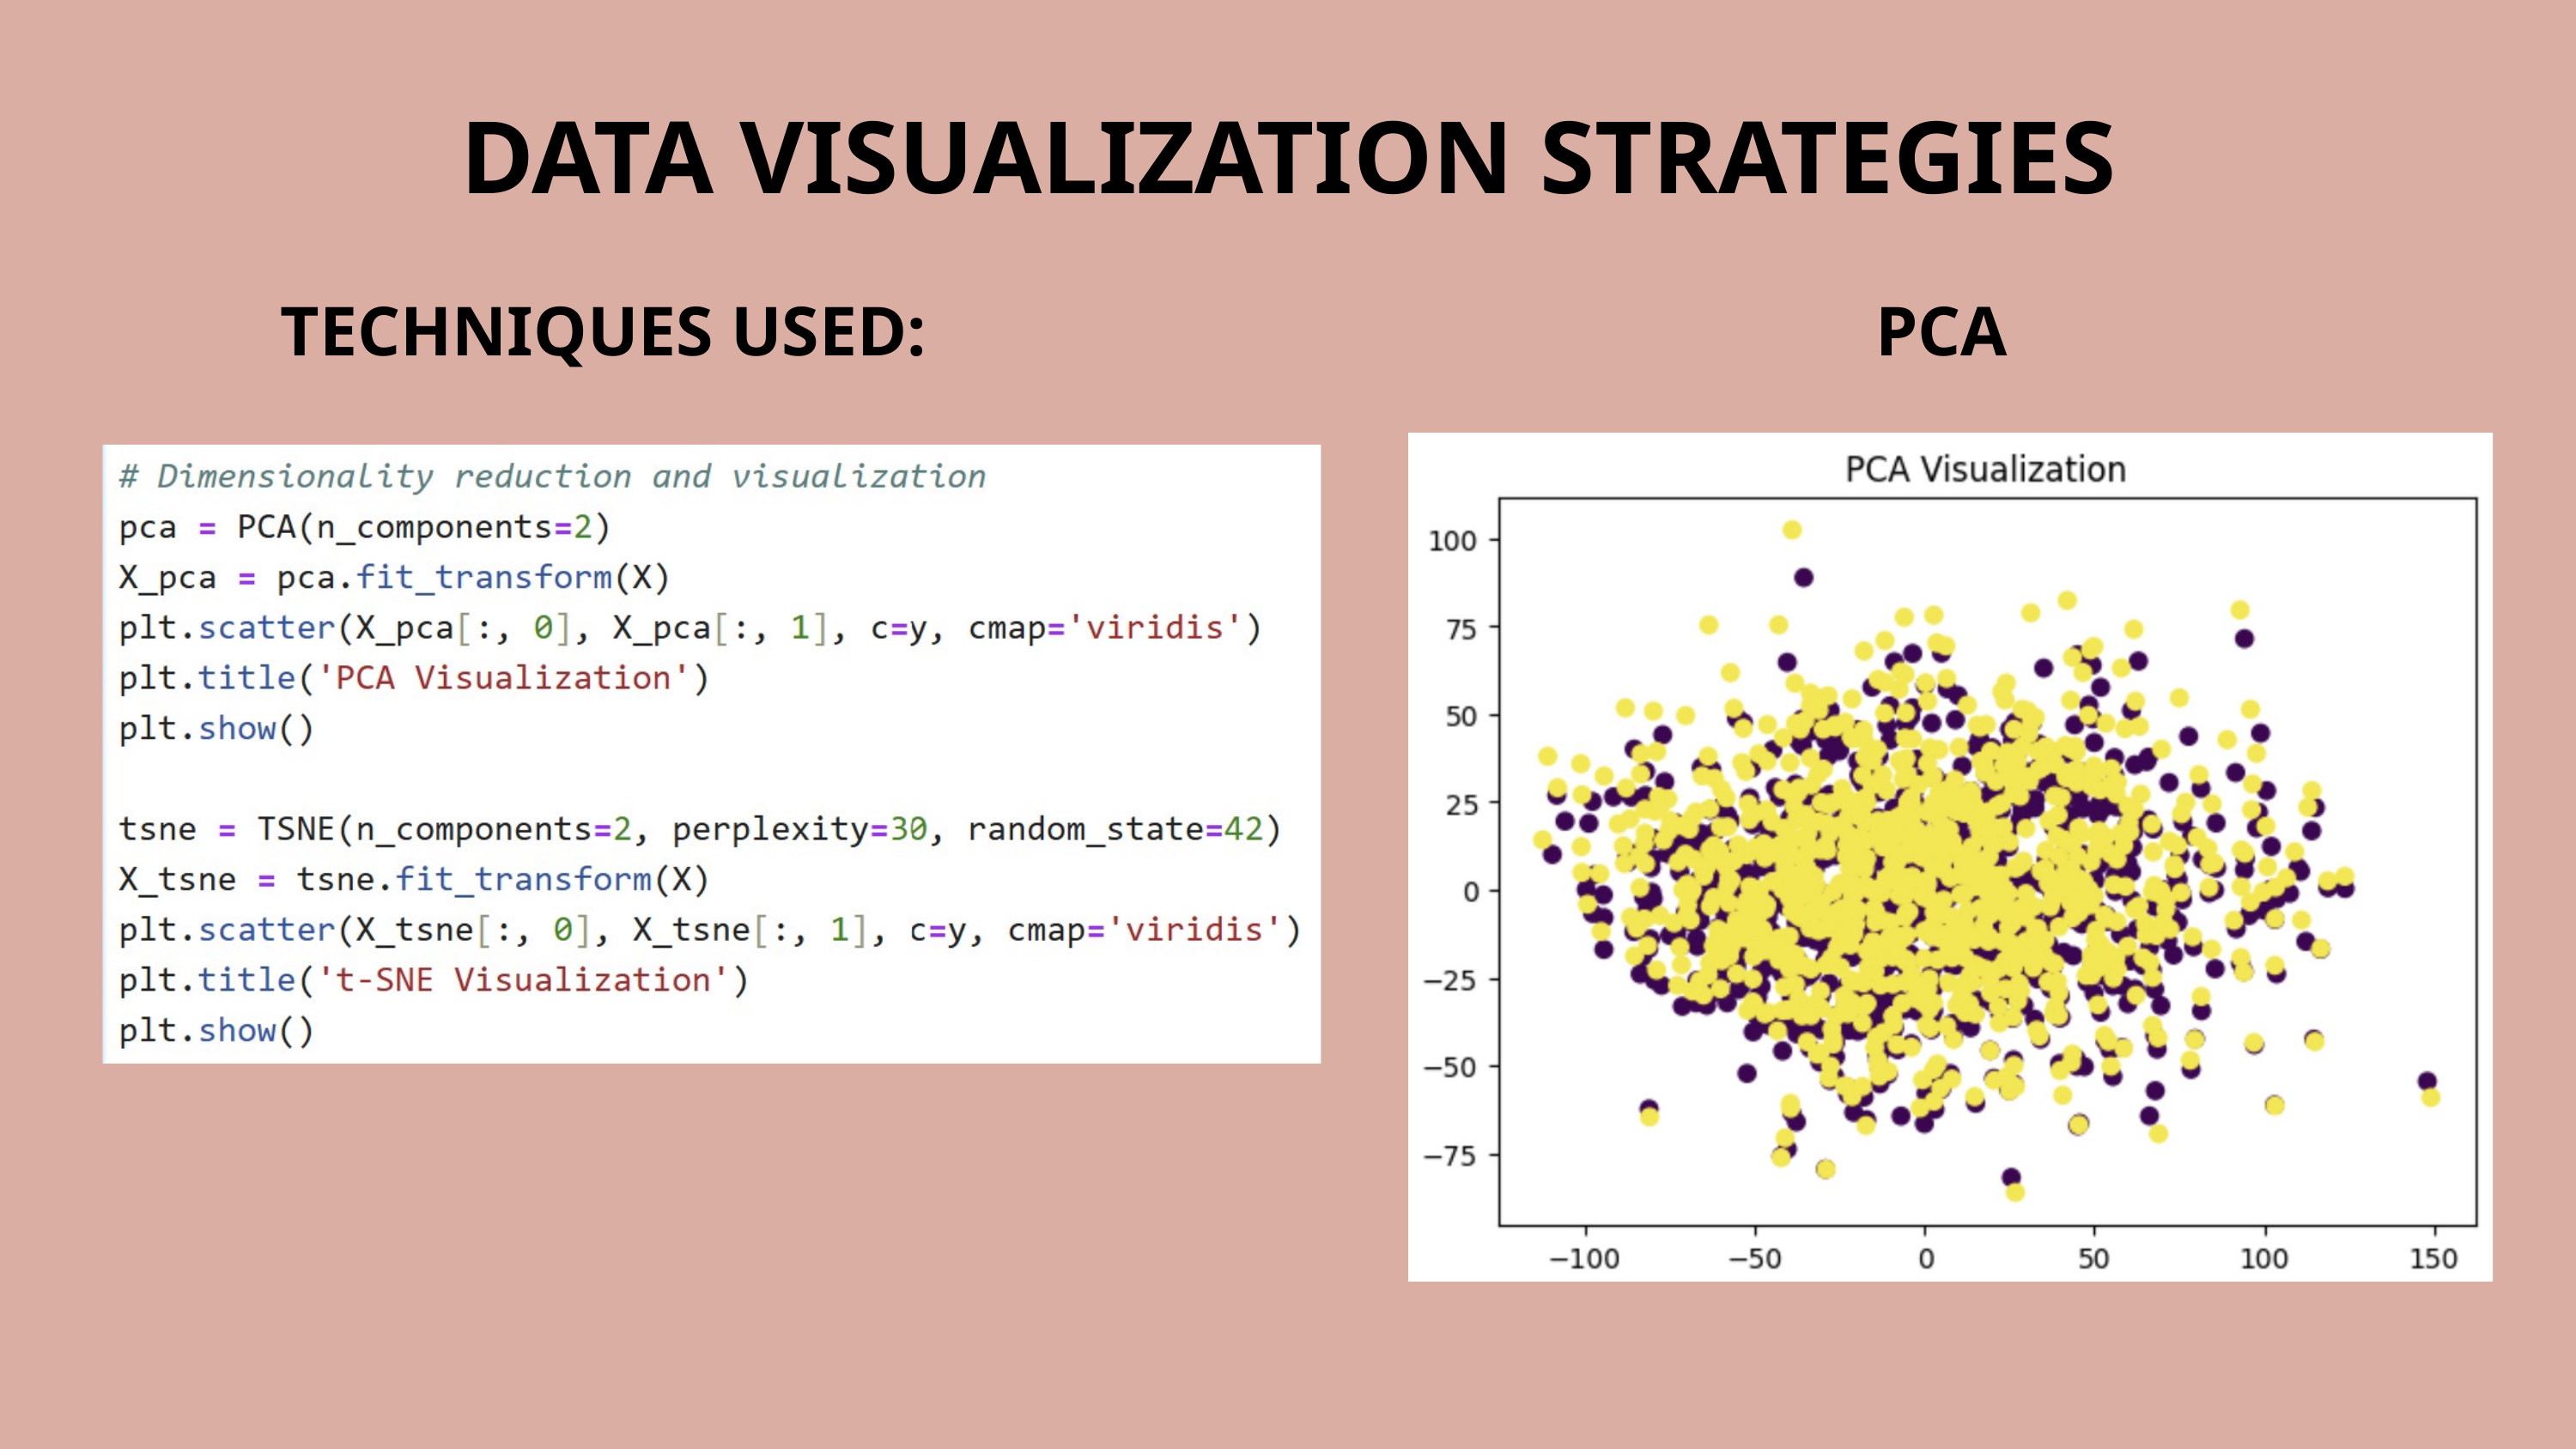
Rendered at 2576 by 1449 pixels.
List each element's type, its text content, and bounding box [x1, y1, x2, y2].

text_box PCA [1737, 288, 2164, 370]
text_box TECHNIQUES USED: [194, 288, 1031, 370]
text_box [102, 445, 1321, 1064]
text_box DATA VISUALIZATION STRATEGIES [408, 94, 2168, 214]
text_box [1408, 433, 2494, 1282]
